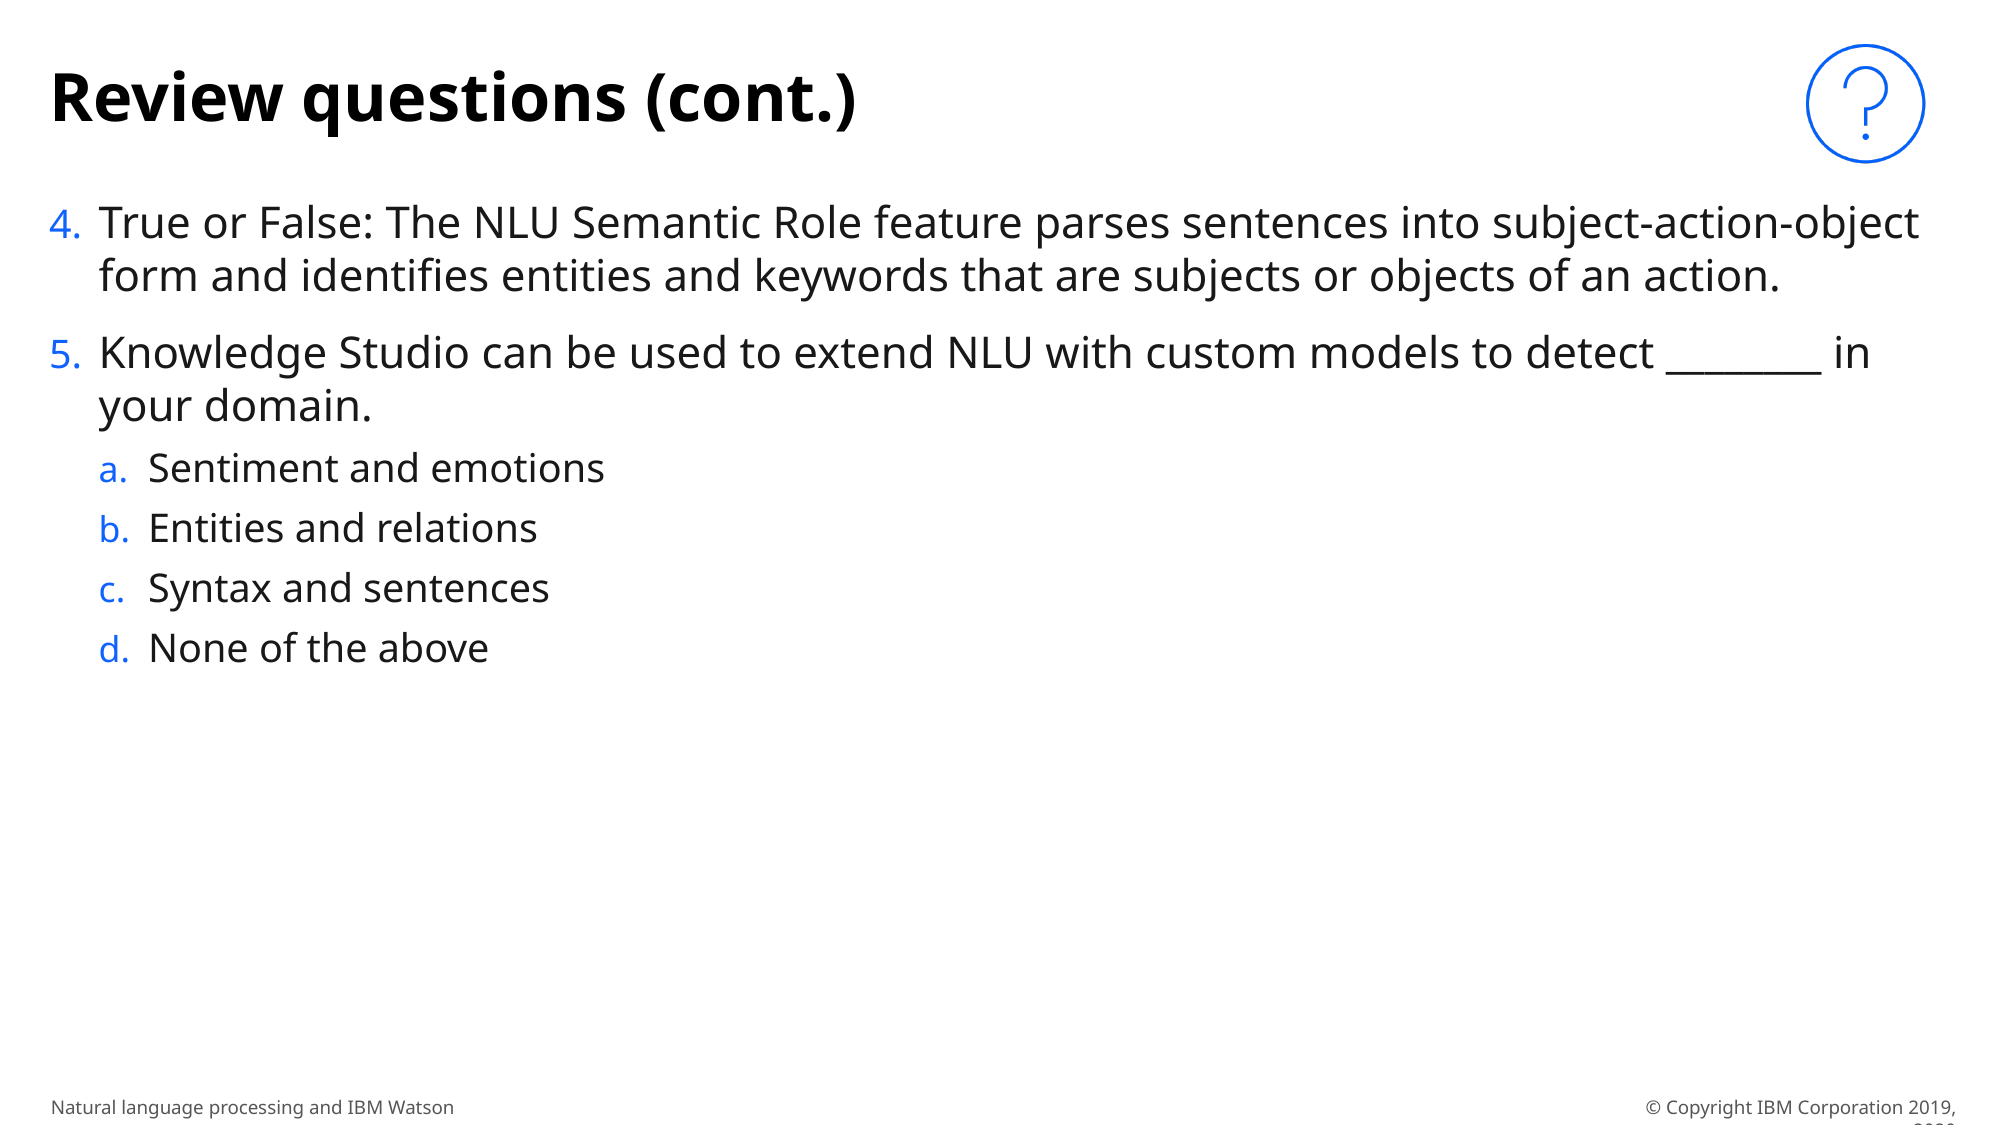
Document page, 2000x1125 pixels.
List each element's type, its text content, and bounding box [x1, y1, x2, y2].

footer © Copyright IBM Corporation 2019, 2020 [1616, 1096, 1972, 1125]
list True or False: The NLU Semantic Role feature parses sentences into subject-action-object form and identifies entities and keywords that are subjects or objects of an action. Knowledge Studio can be used to extend NLU with custom models to detect ________ in your domain. Sentiment and emotions Entities and relations Syntax and sentences None of the above [34, 191, 1944, 1097]
title Review questions (cont.) [34, 29, 1790, 171]
picture [1790, 28, 1941, 179]
